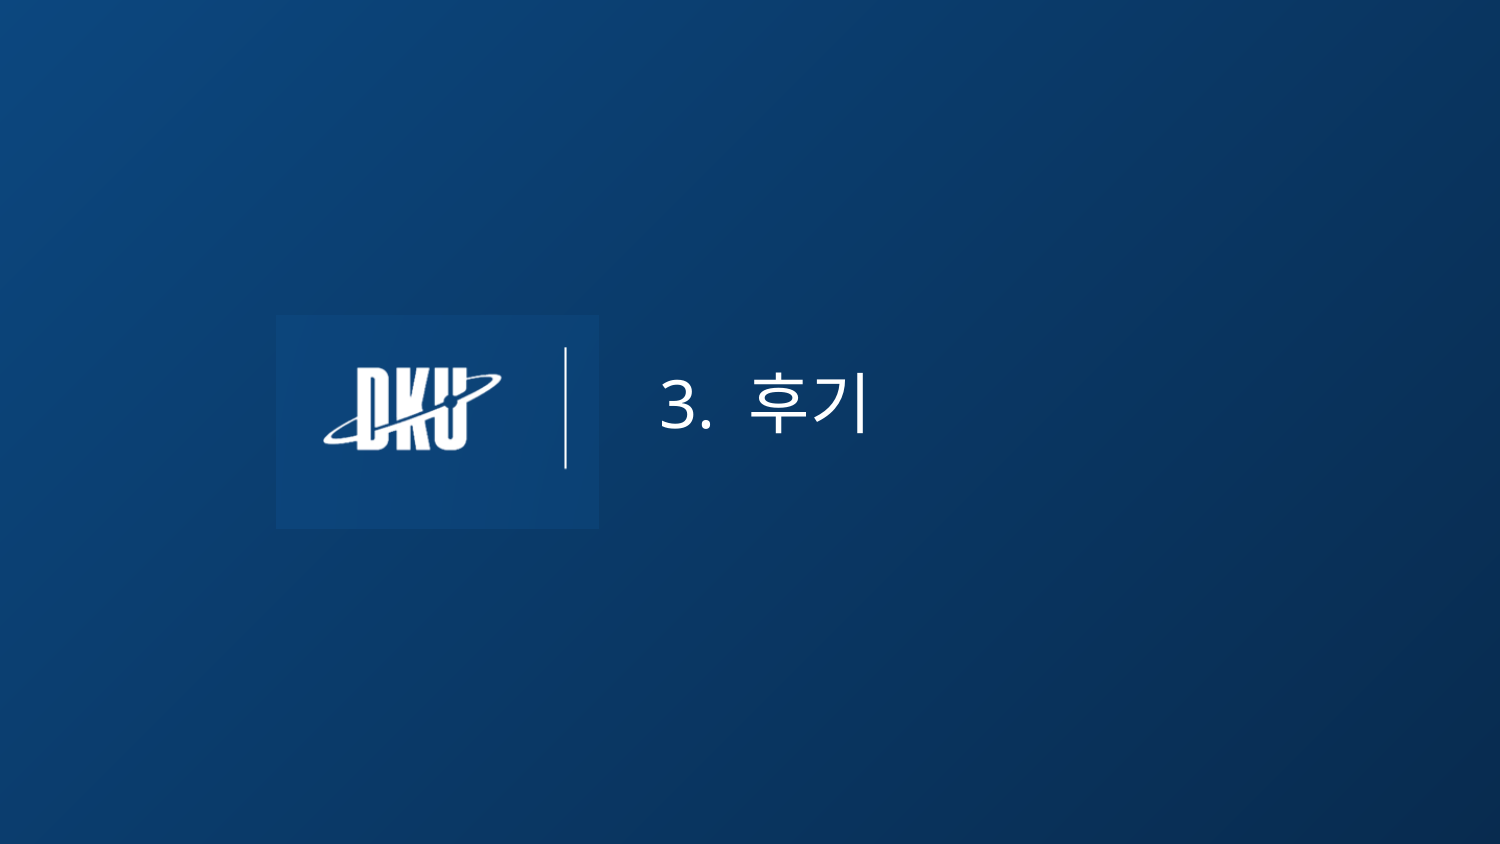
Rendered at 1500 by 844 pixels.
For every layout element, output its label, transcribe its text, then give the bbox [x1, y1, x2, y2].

text_box 3. 후기 [644, 354, 887, 450]
picture [276, 315, 599, 529]
